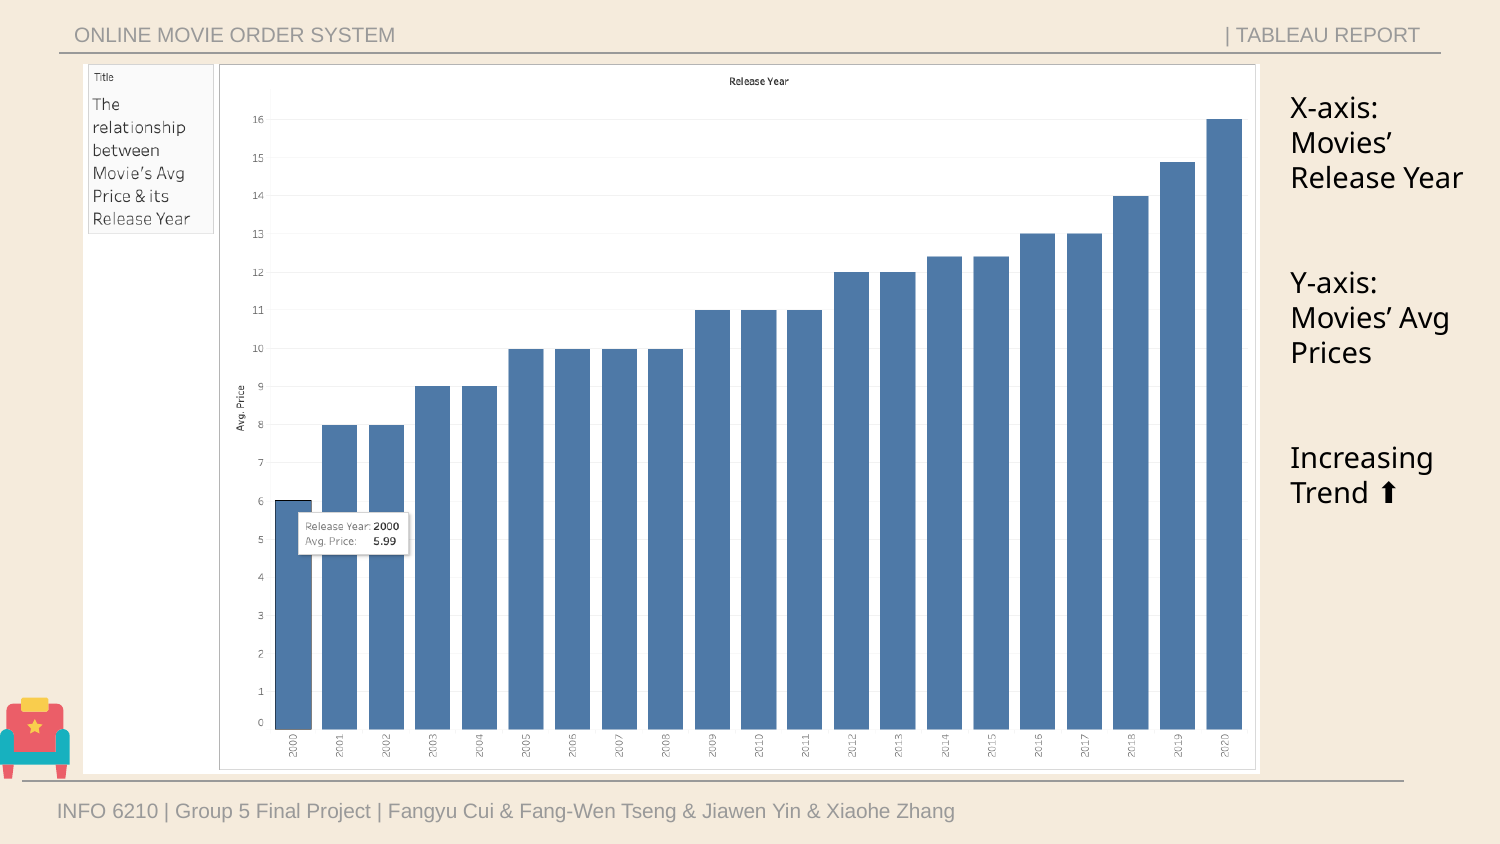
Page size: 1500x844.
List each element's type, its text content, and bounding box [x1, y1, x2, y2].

text_box ONLINE MOVIE ORDER SYSTEM [59, 6, 554, 52]
text_box INFO 6210 | Group 5 Final Project | Fangyu Cui & Fang-Wen Tseng & Jiawen Yin & Xiaohe Zhang [41, 788, 979, 829]
text_box | TABLEAU REPORT [904, 6, 1441, 52]
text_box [0, 697, 70, 780]
text_box X-axis: Movies’ Release Year Y-axis: Movies’ Avg Prices Increasing Trend ⬆️ [1275, 74, 1487, 762]
picture [83, 63, 1260, 774]
